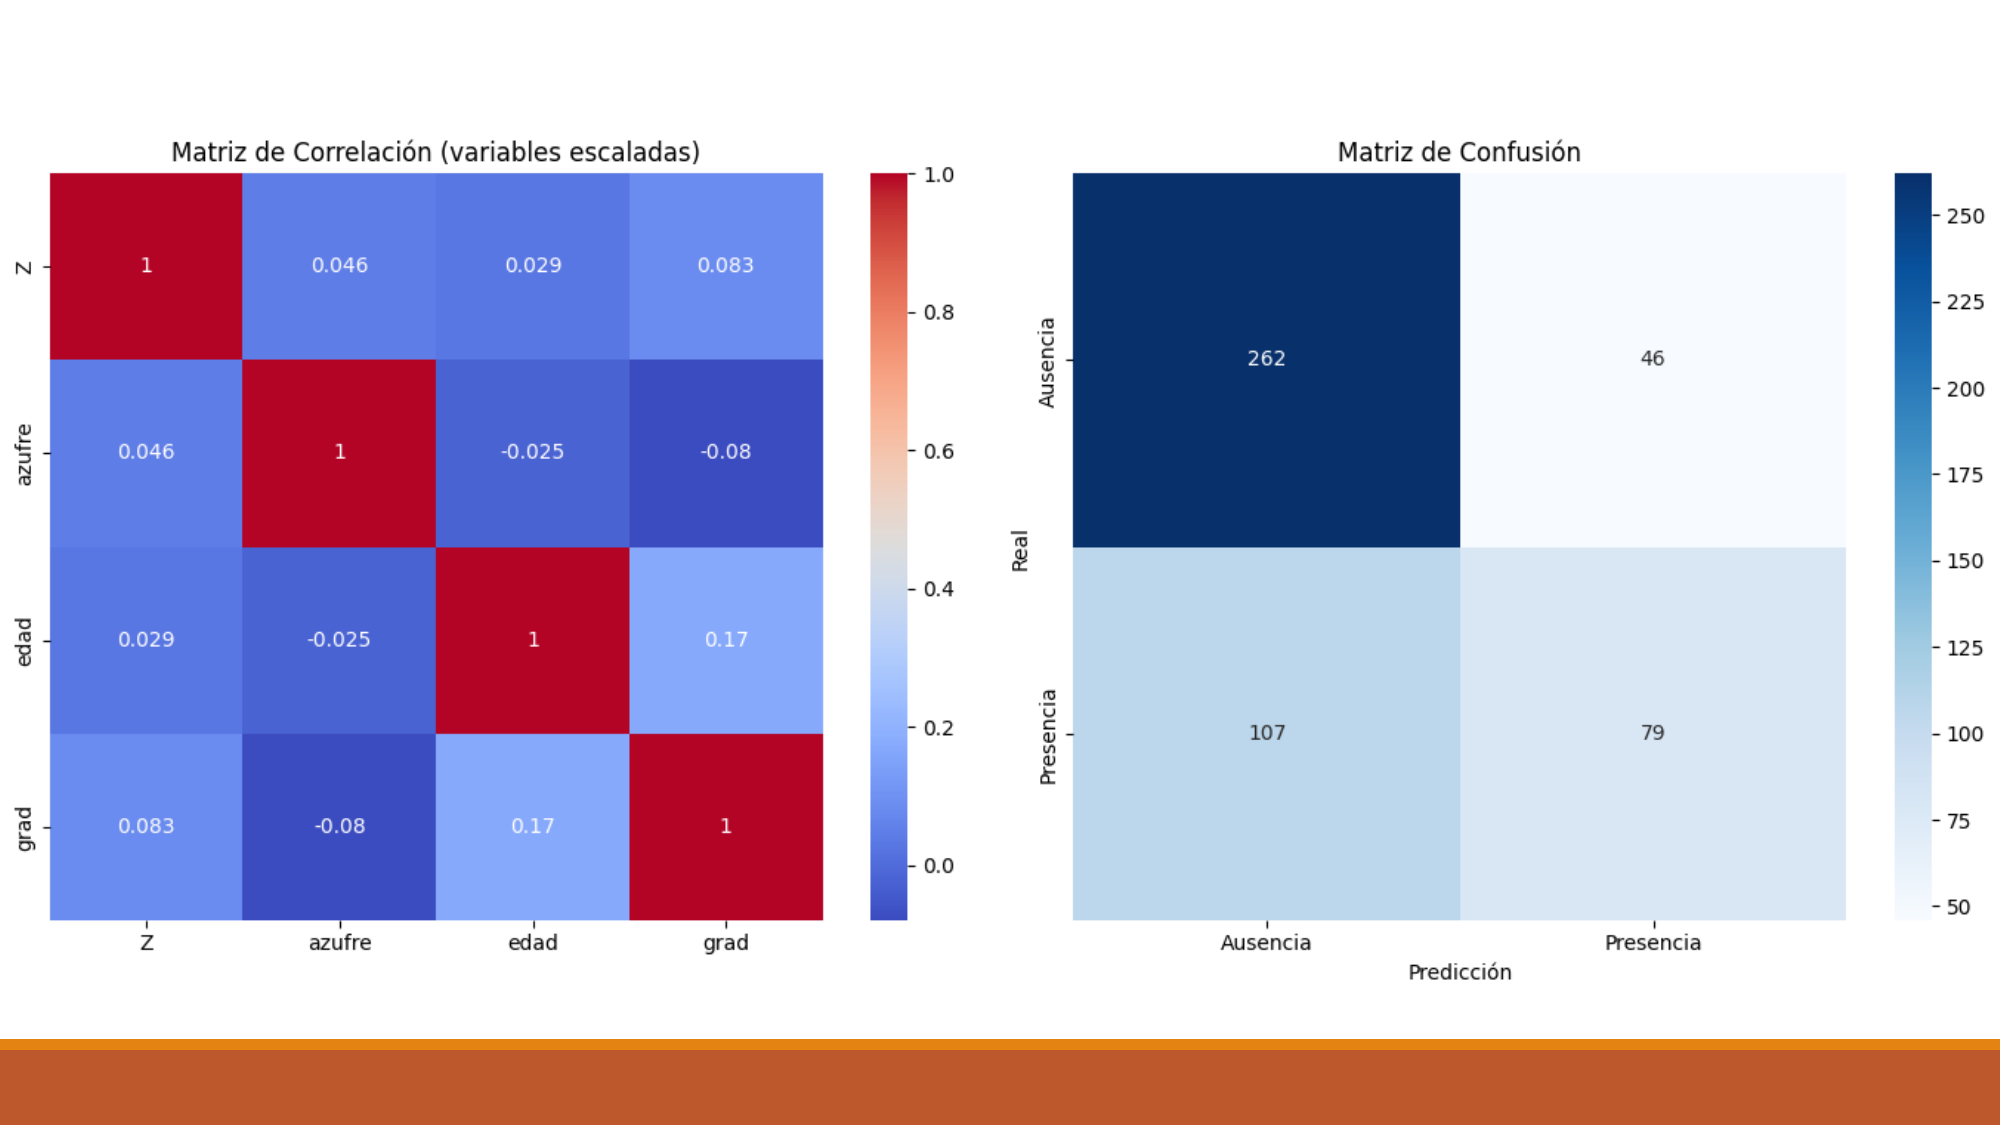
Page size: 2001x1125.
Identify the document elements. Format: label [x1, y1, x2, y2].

picture [0, 125, 2000, 999]
